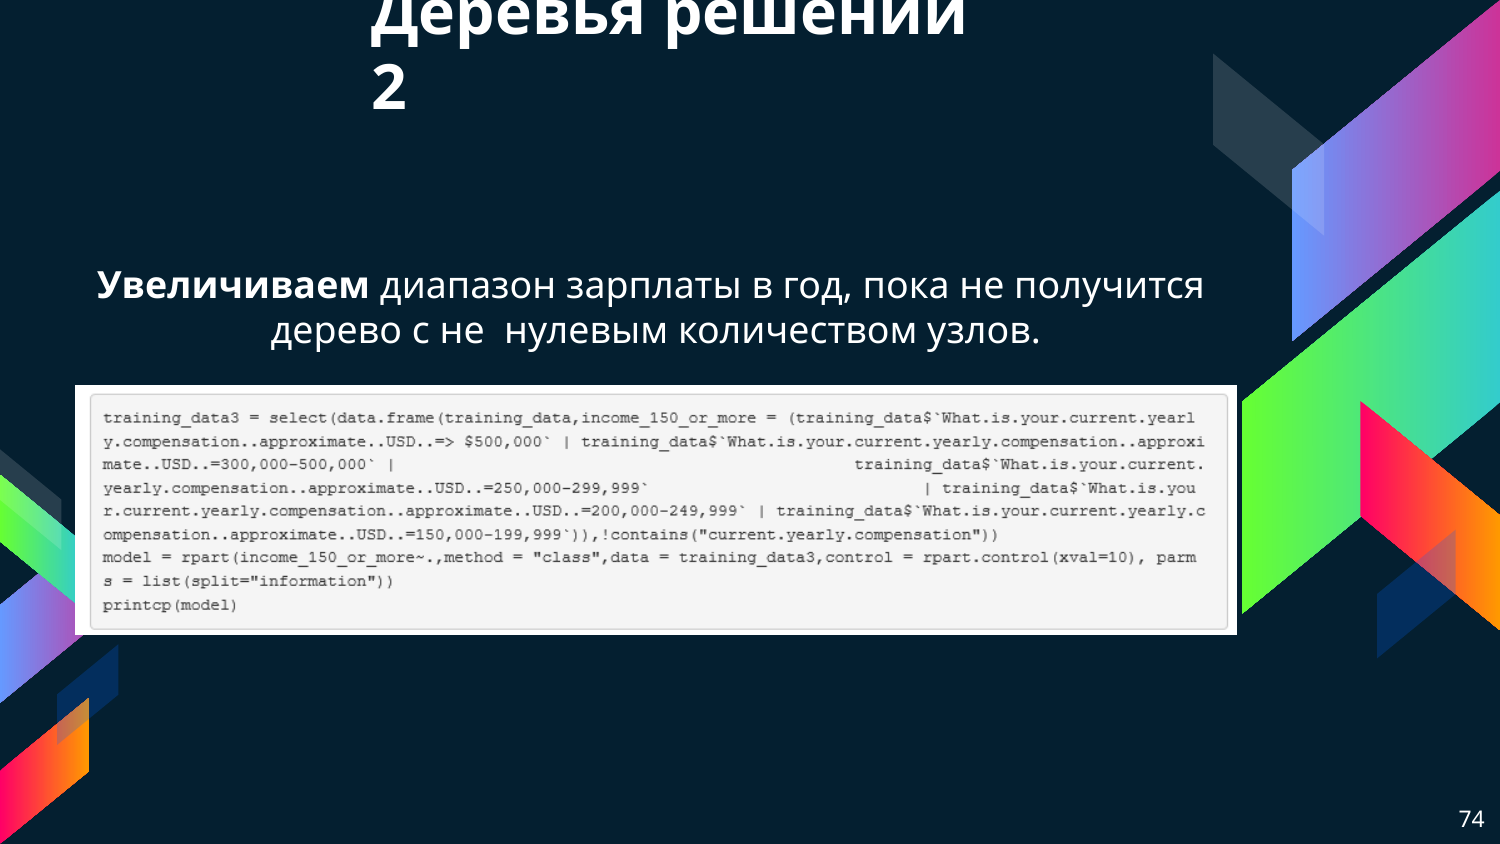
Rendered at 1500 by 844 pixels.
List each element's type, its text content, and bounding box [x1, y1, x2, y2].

picture [75, 385, 1237, 635]
title Деревья решений 2 [356, 32, 999, 137]
slide_number 74 [1403, 789, 1500, 844]
text_box Увеличиваем диапазон зарплаты в год, пока не получится дерево с не нулевым количеством узлов. [67, 244, 1246, 369]
